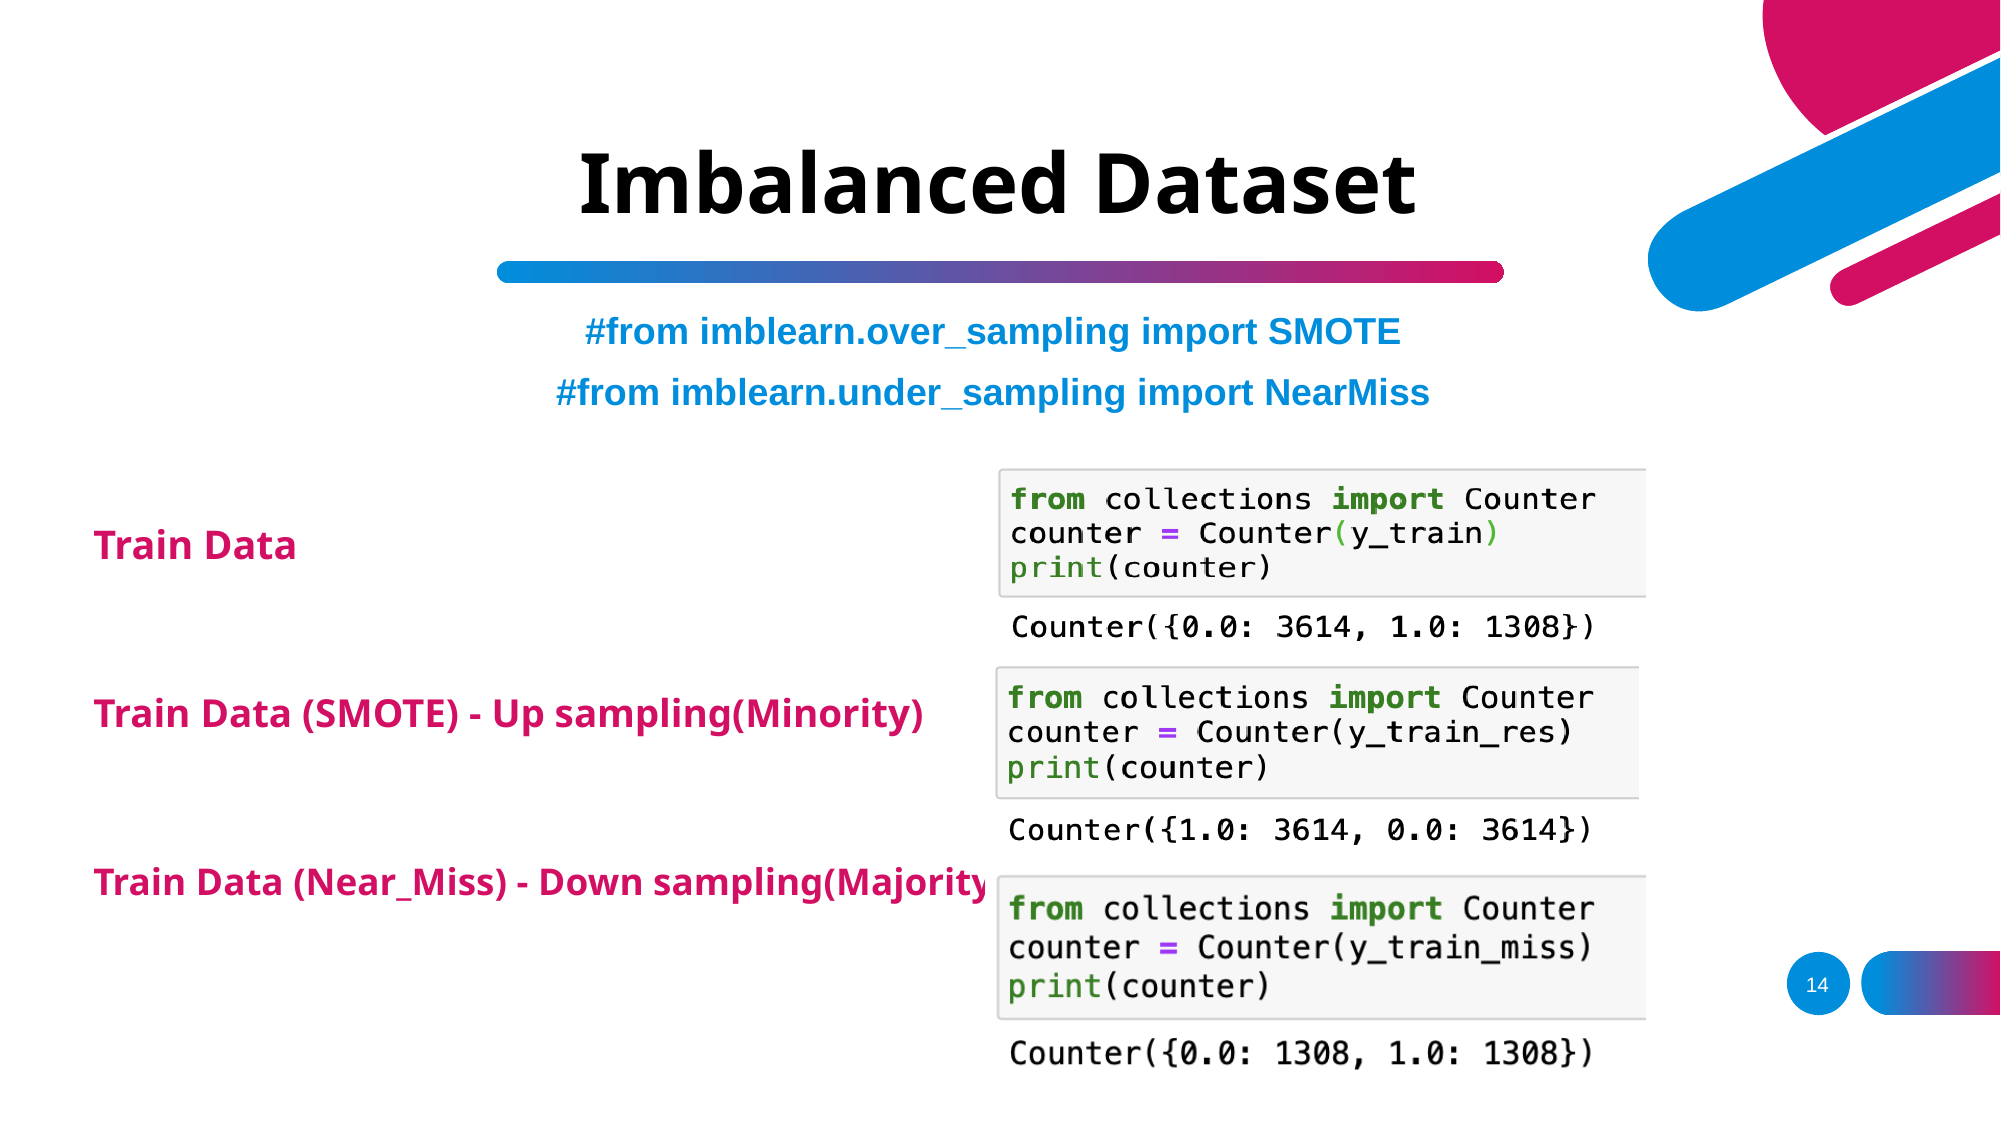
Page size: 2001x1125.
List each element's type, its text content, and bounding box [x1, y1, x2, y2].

picture [985, 463, 1646, 652]
text_box Train Data (Near_Miss) - Down sampling(Majority) [78, 856, 1030, 916]
list #from imblearn.over_sampling import SMOTE #from imblearn.under_sampling import NearMiss [136, 304, 1862, 457]
slide_number 14 [1772, 954, 1863, 1015]
picture [985, 865, 1647, 1079]
list Train Data [78, 517, 364, 578]
list Train Data (SMOTE) - Up sampling(Minority) [78, 686, 941, 747]
picture [978, 661, 1639, 857]
title Imbalanced Dataset [136, 128, 1862, 240]
